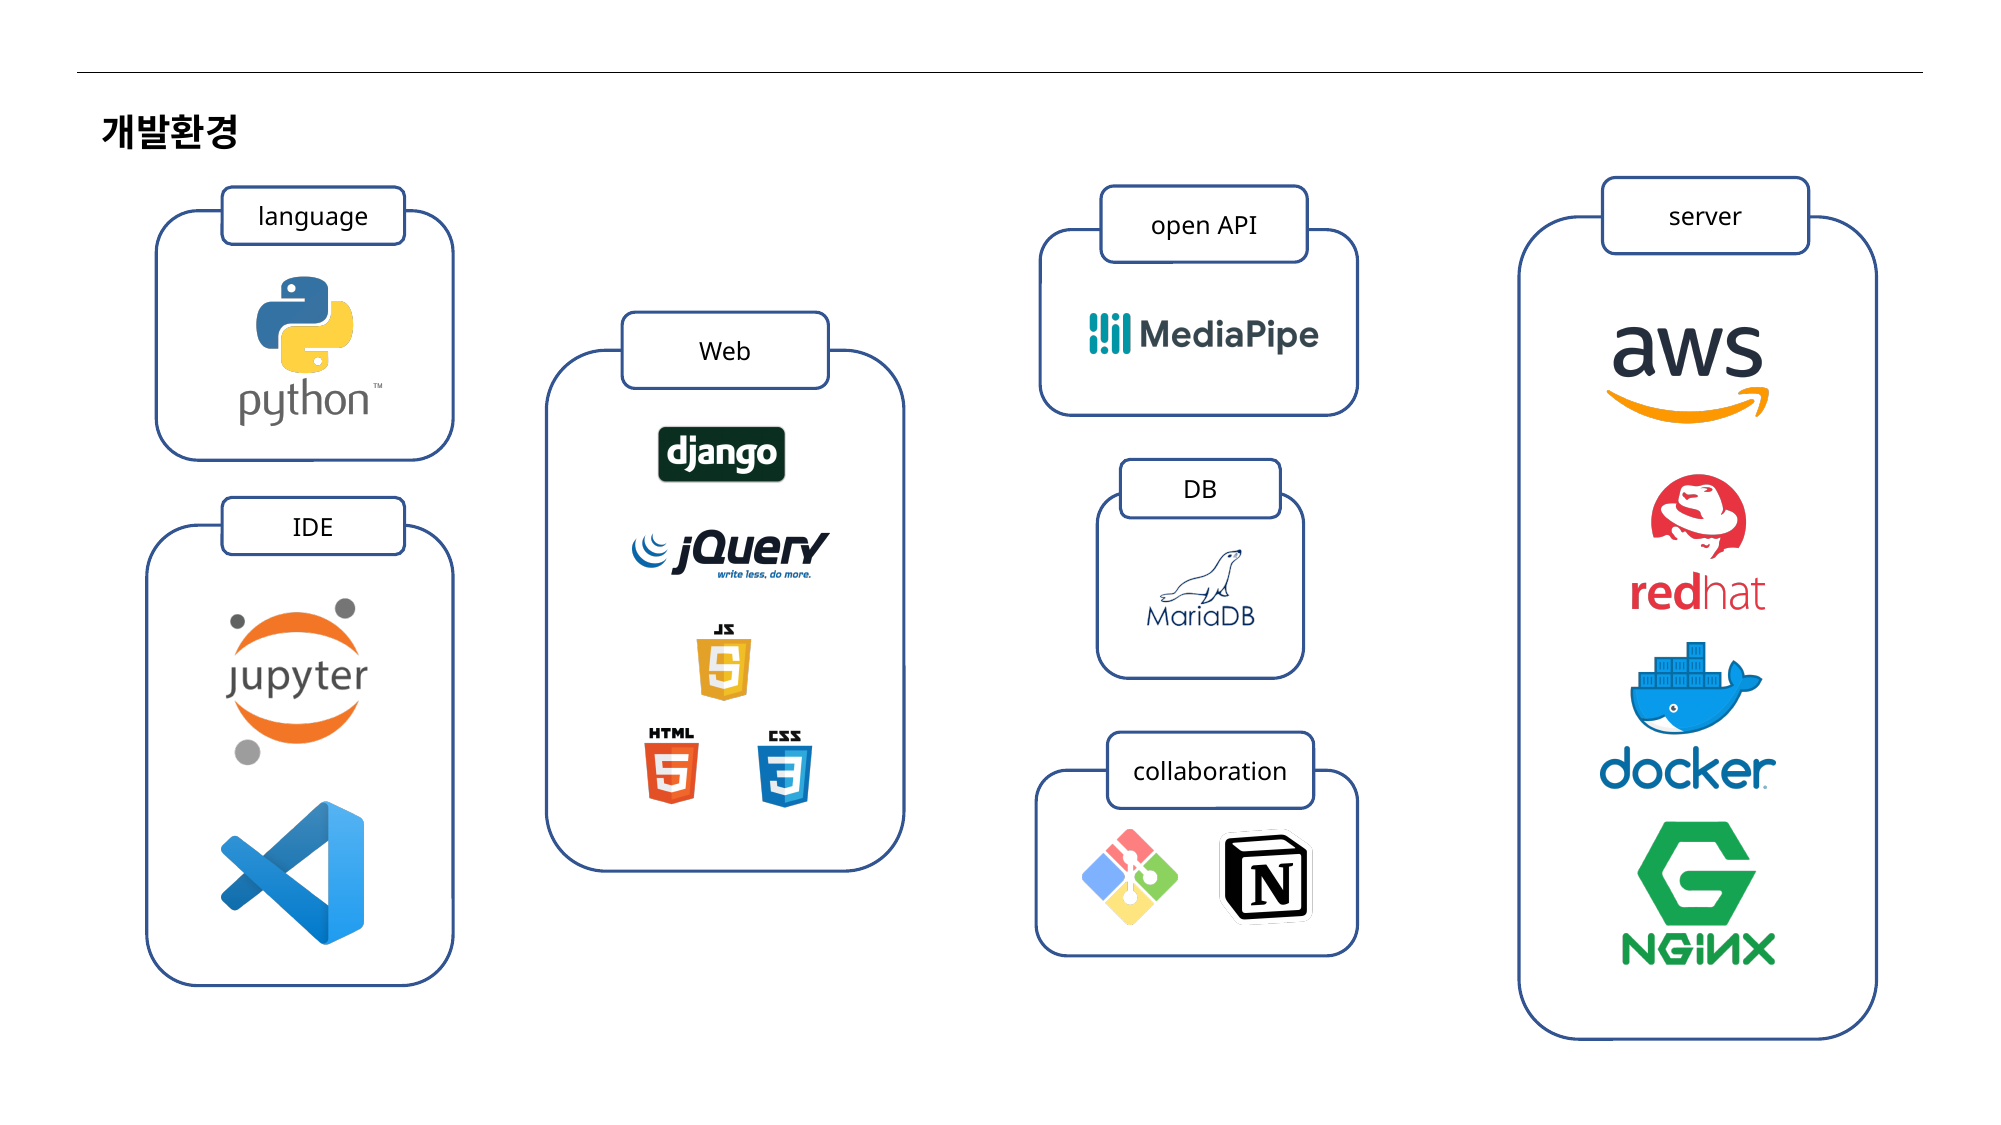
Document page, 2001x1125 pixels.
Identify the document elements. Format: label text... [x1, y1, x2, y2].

picture [221, 801, 364, 945]
picture [1600, 642, 1776, 789]
picture [622, 372, 840, 614]
picture [1580, 300, 1796, 447]
picture [1130, 517, 1271, 658]
picture [168, 275, 441, 429]
text_box Web [621, 311, 830, 390]
text_box collaboration [1106, 731, 1315, 810]
picture [1218, 829, 1314, 925]
text_box DB [1119, 458, 1282, 519]
text_box language [221, 185, 406, 246]
text_box [545, 349, 905, 873]
picture [1082, 829, 1178, 925]
picture [628, 623, 825, 810]
text_box [1039, 228, 1359, 417]
text_box [155, 209, 455, 462]
text_box [1035, 769, 1359, 957]
text_box [1517, 215, 1878, 1041]
text_box IDE [221, 496, 406, 556]
picture [1618, 817, 1779, 968]
text_box [1096, 493, 1305, 680]
text_box open API [1099, 184, 1309, 264]
picture [1075, 298, 1333, 369]
picture [224, 596, 370, 766]
text_box [145, 524, 455, 987]
picture [1630, 473, 1767, 611]
text_box 개발환경 [86, 106, 1397, 162]
text_box server [1601, 176, 1810, 255]
